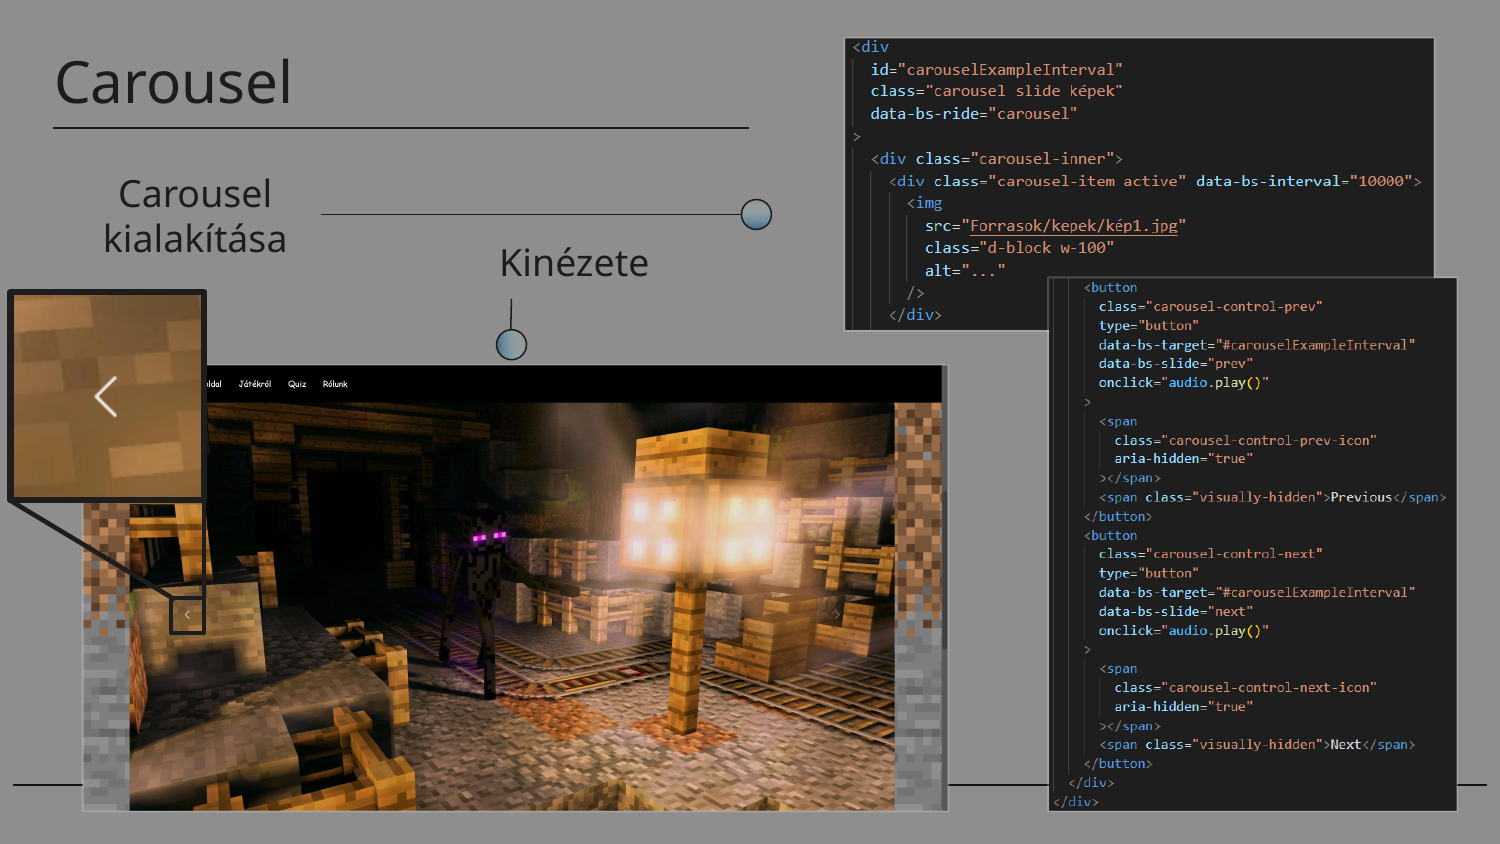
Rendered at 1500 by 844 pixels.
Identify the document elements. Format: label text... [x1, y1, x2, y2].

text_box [9, 499, 176, 600]
text_box [741, 199, 772, 230]
picture [845, 38, 1457, 811]
title Carousel [39, 33, 1306, 128]
picture [13, 295, 948, 811]
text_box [9, 184, 382, 362]
text_box Kinézete [385, 223, 665, 299]
text_box [496, 330, 527, 360]
